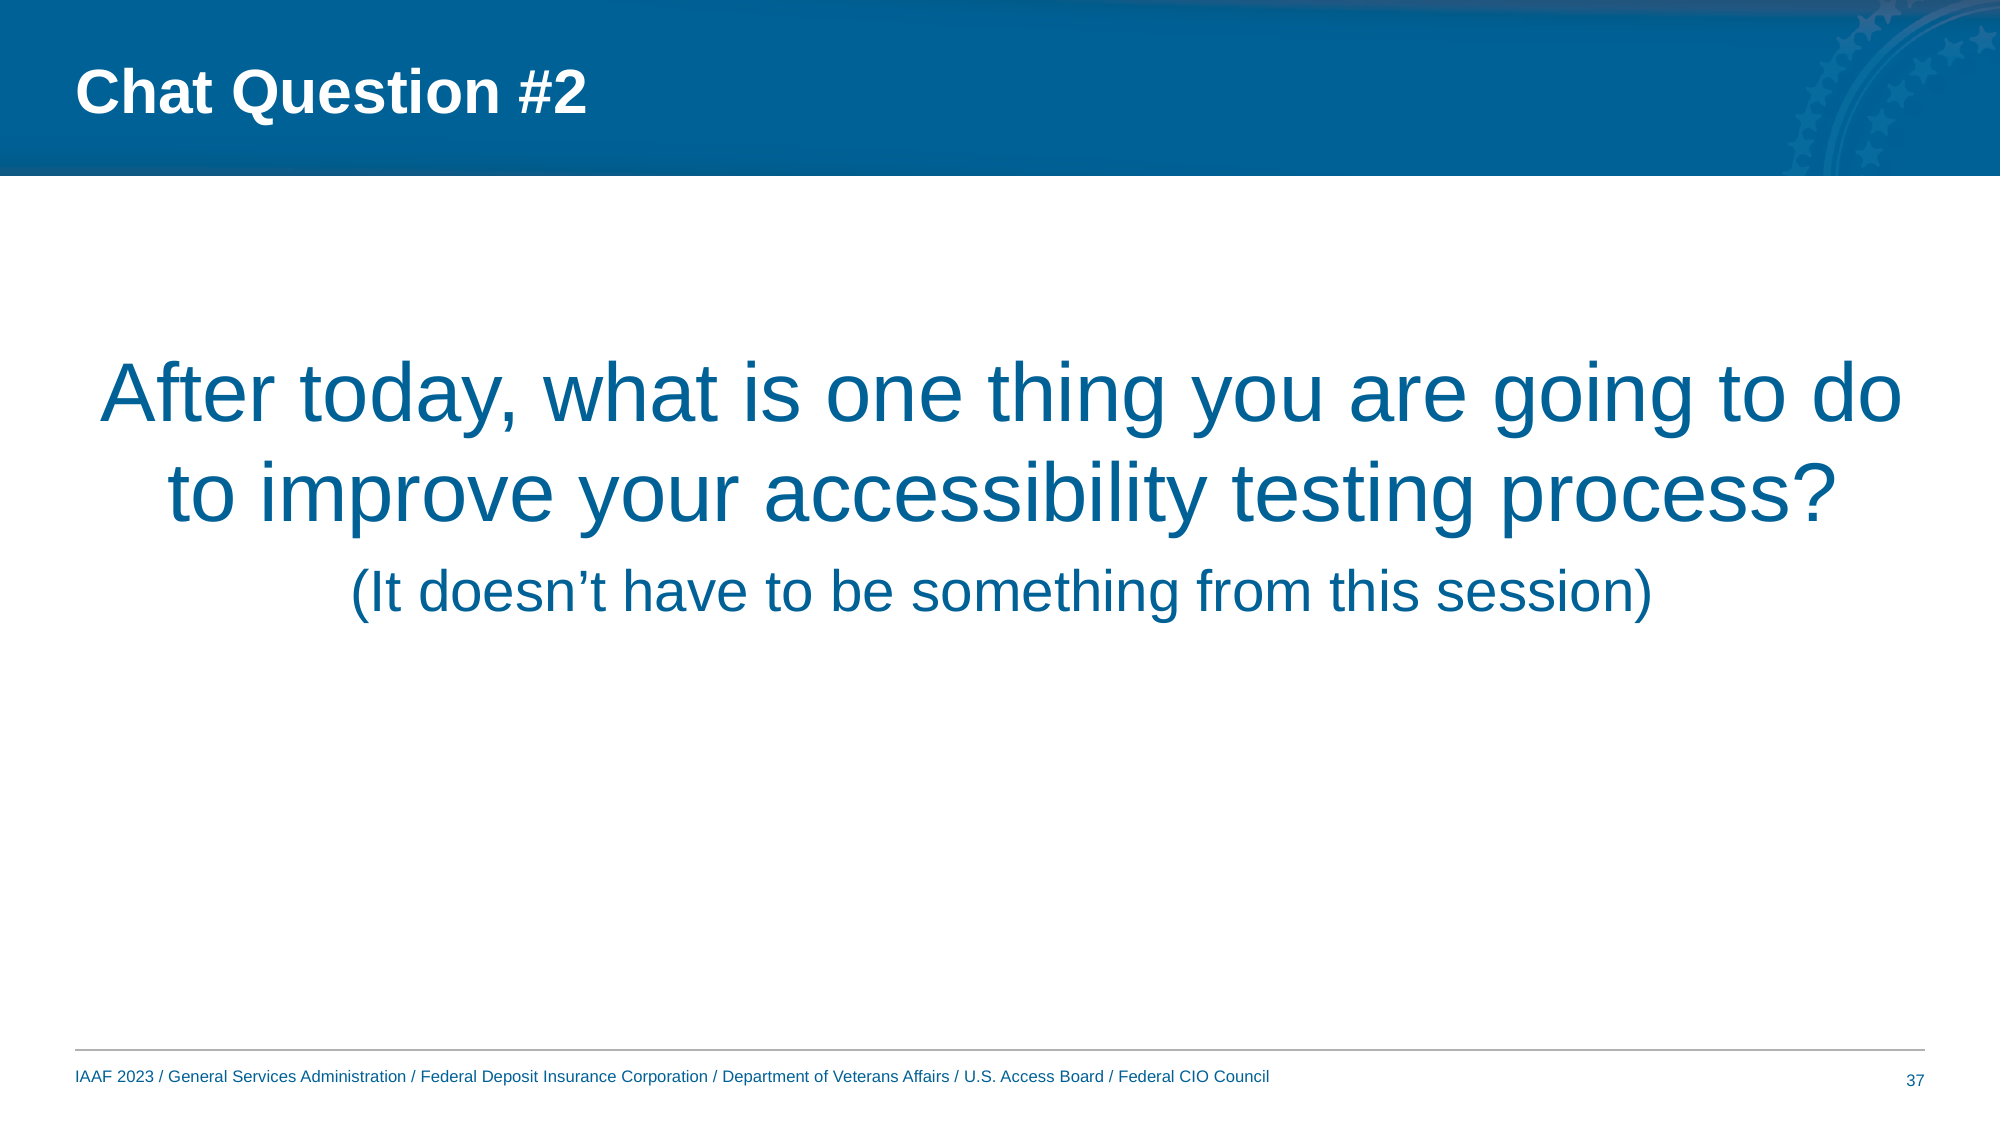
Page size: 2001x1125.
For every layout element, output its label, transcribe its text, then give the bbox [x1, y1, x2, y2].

picture [0, 0, 2000, 176]
picture [0, 168, 666, 176]
slide_number 37 [1880, 1065, 1925, 1095]
title Chat Question #2 [75, 52, 1800, 128]
list After today, what is one thing you are going to do to improve your accessibility testing process? (It doesn’t have to be something from this session) [75, 330, 1923, 1035]
